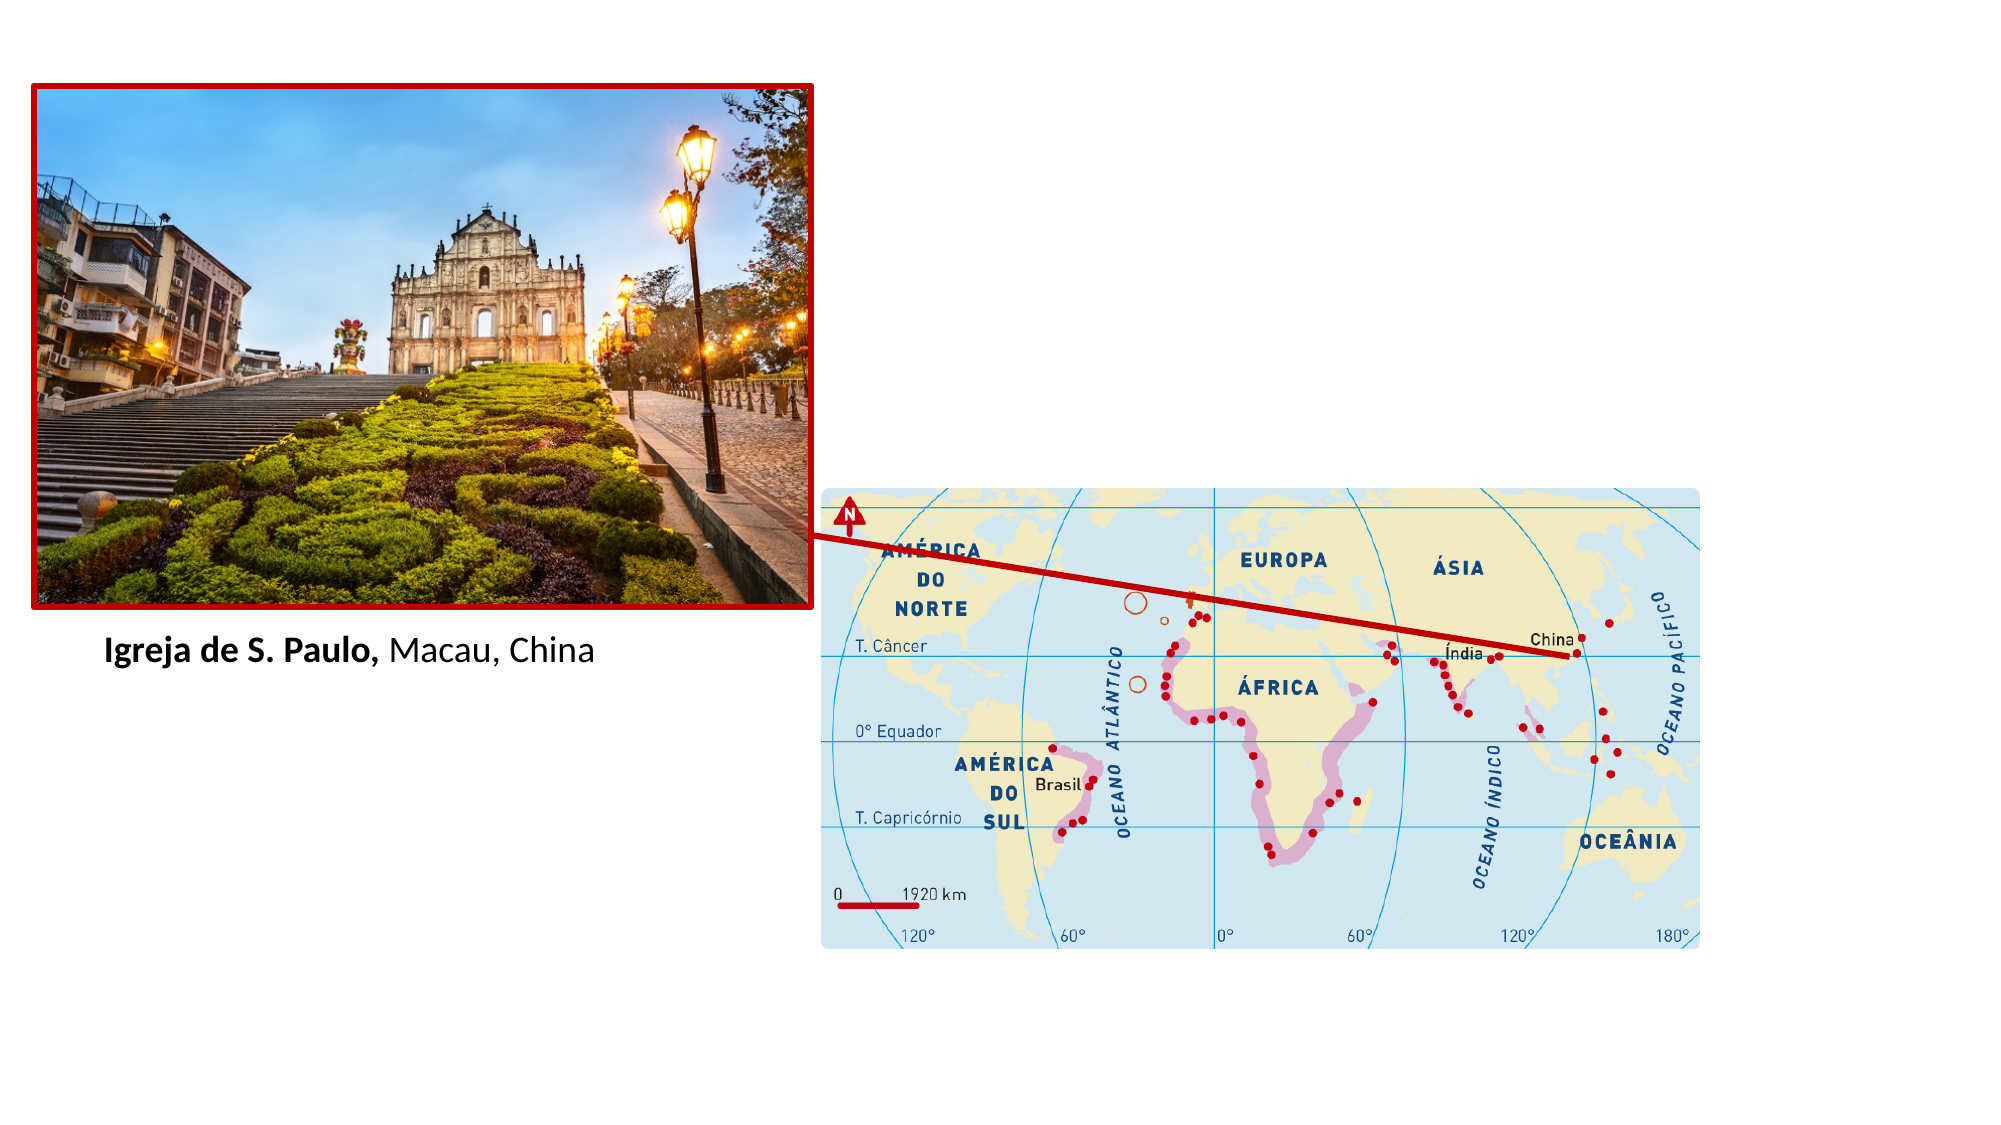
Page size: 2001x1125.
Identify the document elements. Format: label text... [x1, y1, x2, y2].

text_box Igreja de S. Paulo, Macau, China [89, 617, 755, 678]
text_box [808, 534, 1570, 657]
picture [821, 488, 1706, 949]
picture [36, 89, 809, 604]
picture [821, 488, 1213, 534]
